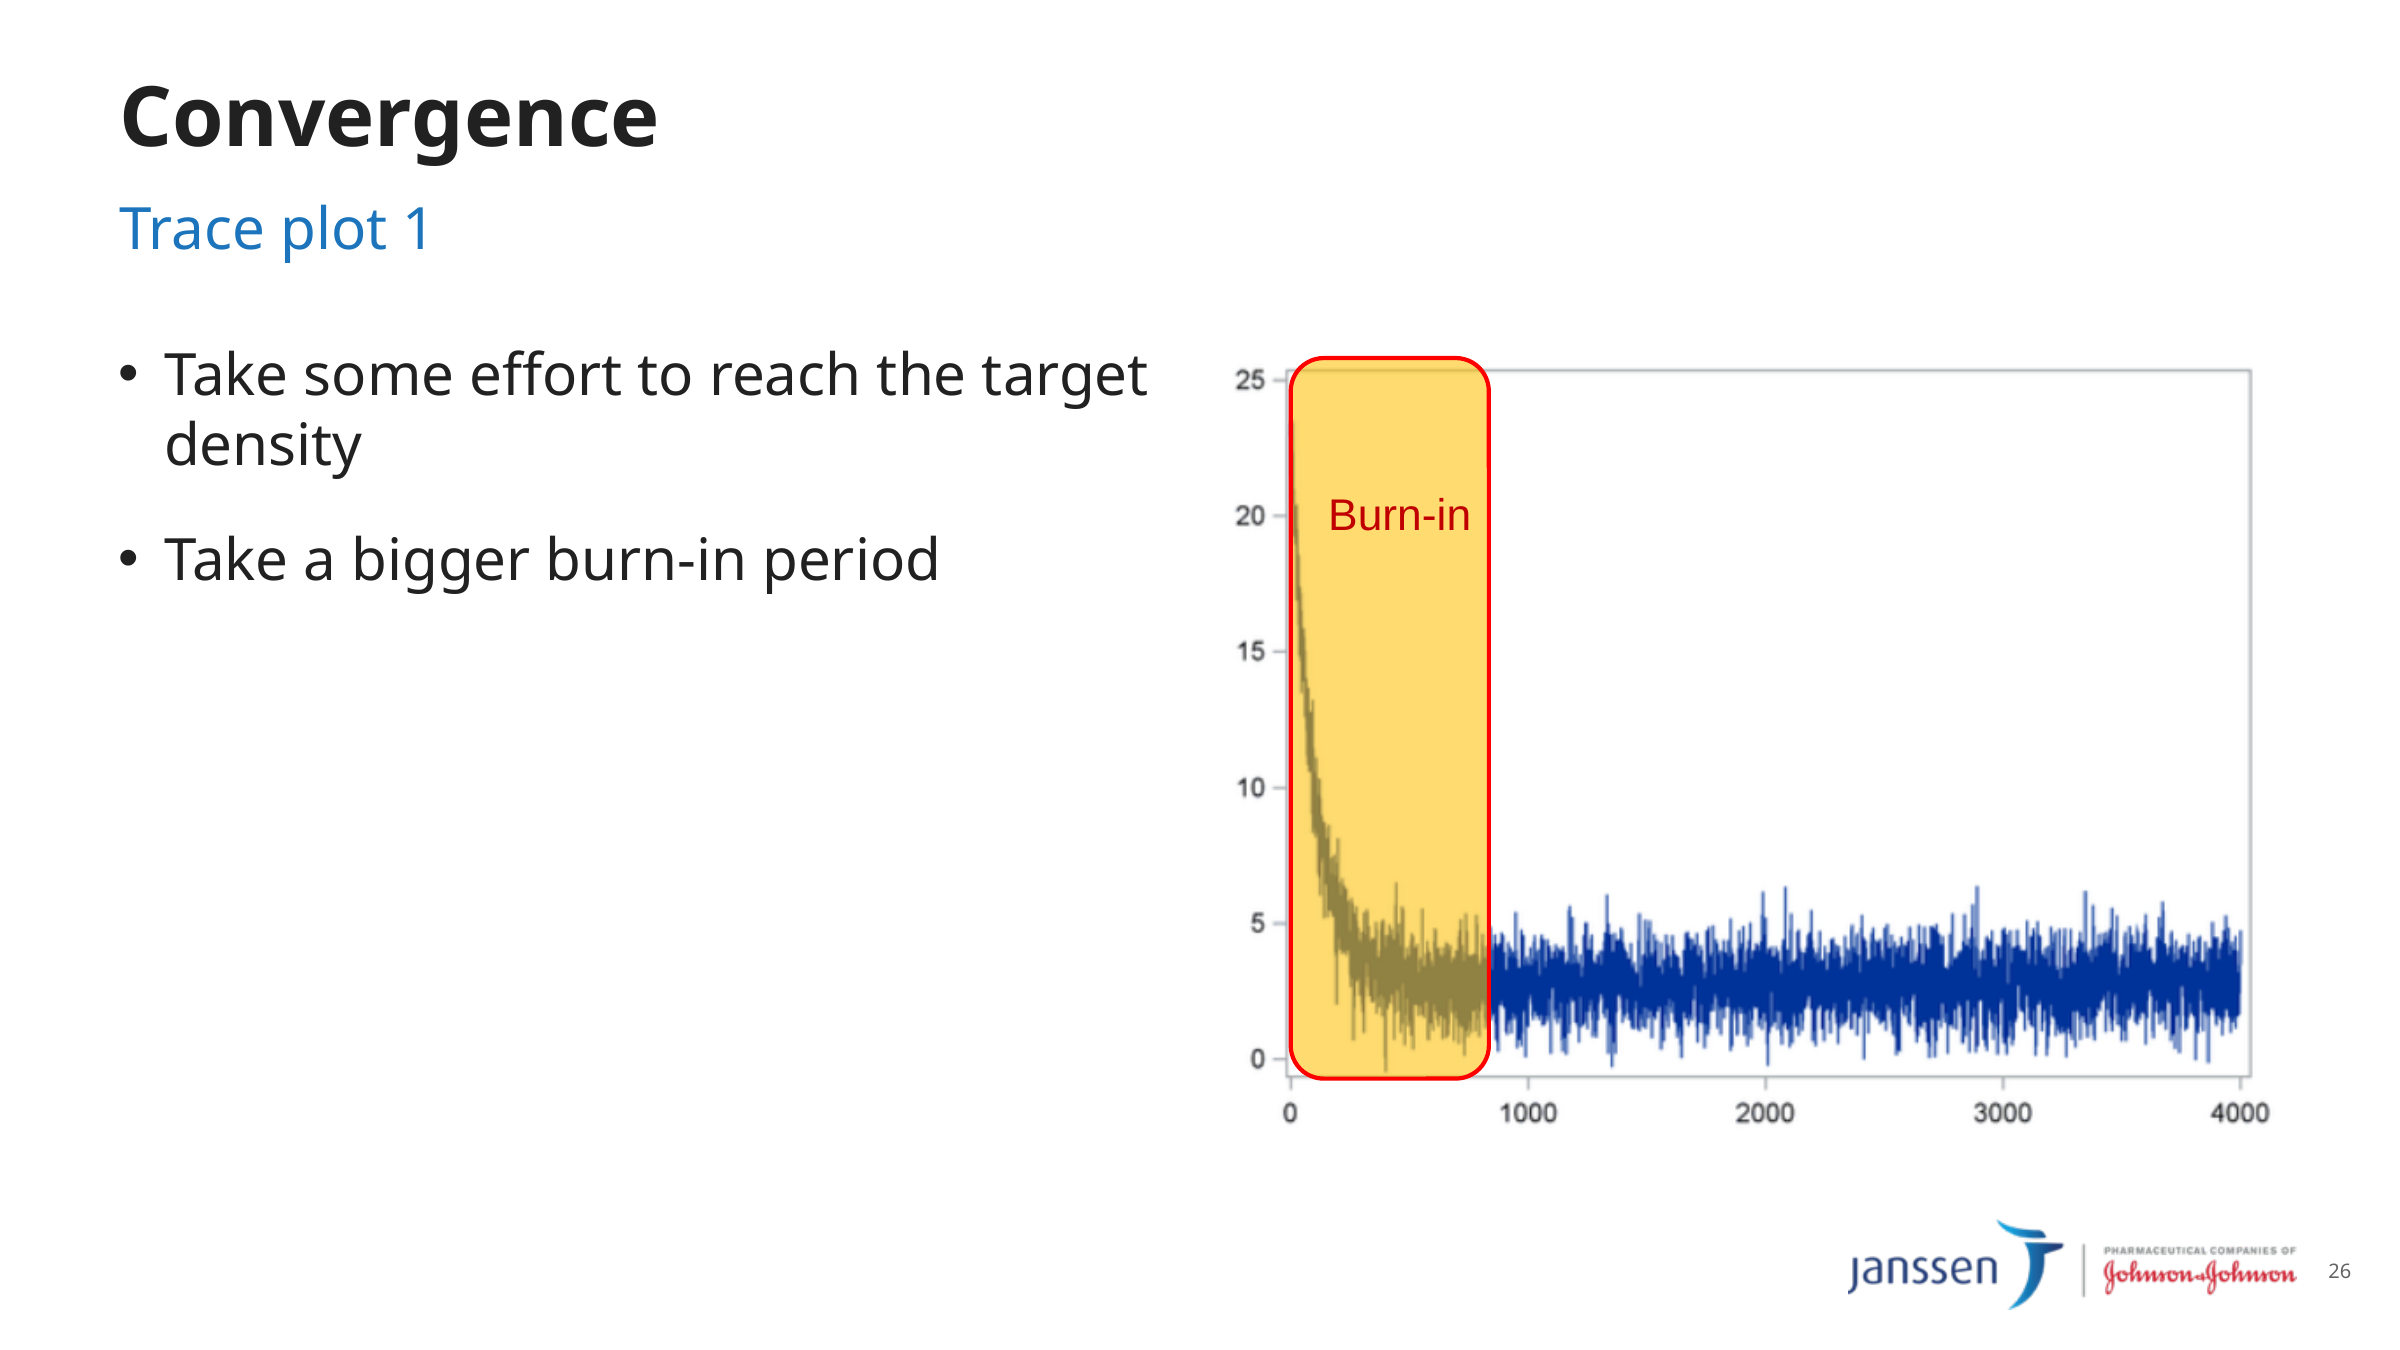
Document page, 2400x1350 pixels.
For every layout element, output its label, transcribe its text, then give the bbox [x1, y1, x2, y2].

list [1217, 354, 2282, 1141]
list Take some effort to reach the target density Take a bigger burn-in period [117, 336, 1183, 1159]
picture [1848, 1219, 2297, 1310]
title Convergence [118, 73, 2282, 189]
slide_number 26 [2291, 1239, 2367, 1306]
list Trace plot 1 [118, 191, 2282, 263]
